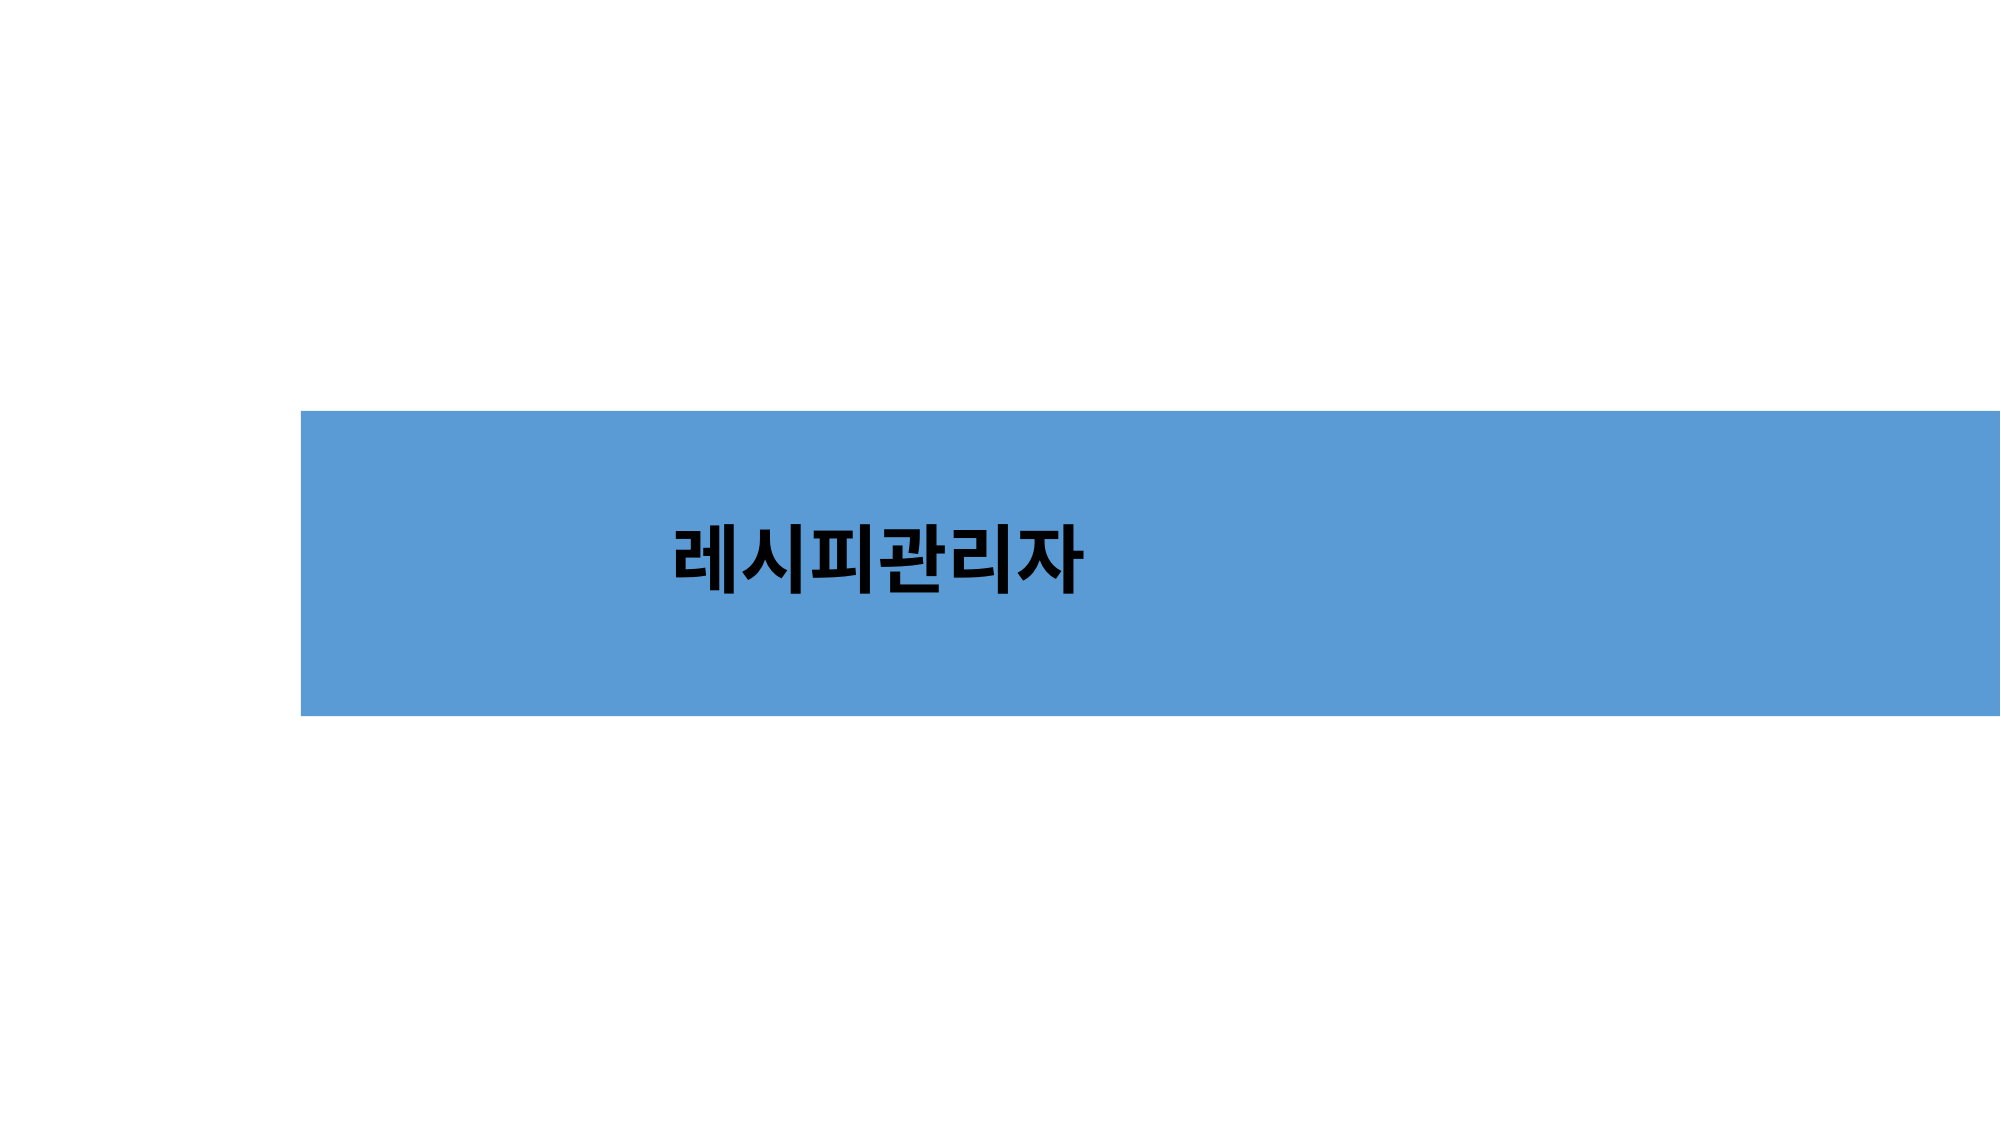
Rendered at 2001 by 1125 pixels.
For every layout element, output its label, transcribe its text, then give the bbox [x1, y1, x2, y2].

title 레시피관리자 [656, 452, 1657, 675]
text_box [300, 410, 2000, 717]
